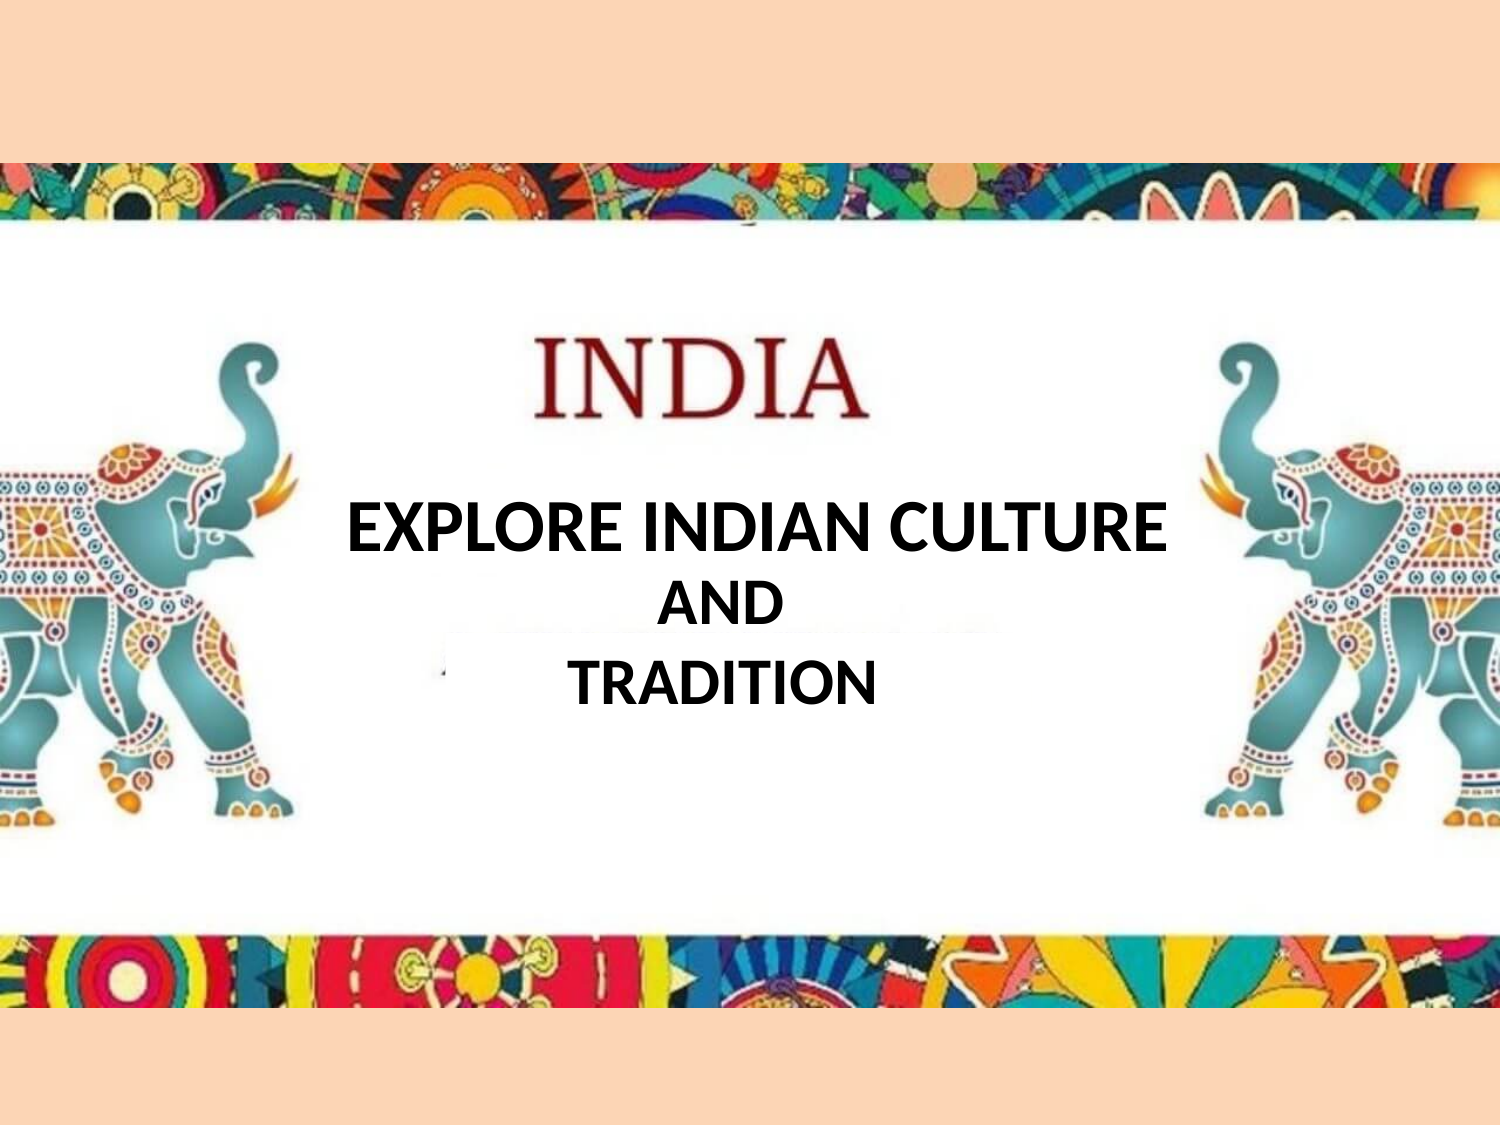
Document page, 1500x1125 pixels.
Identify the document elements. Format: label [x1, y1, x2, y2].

picture [0, 163, 1500, 1008]
